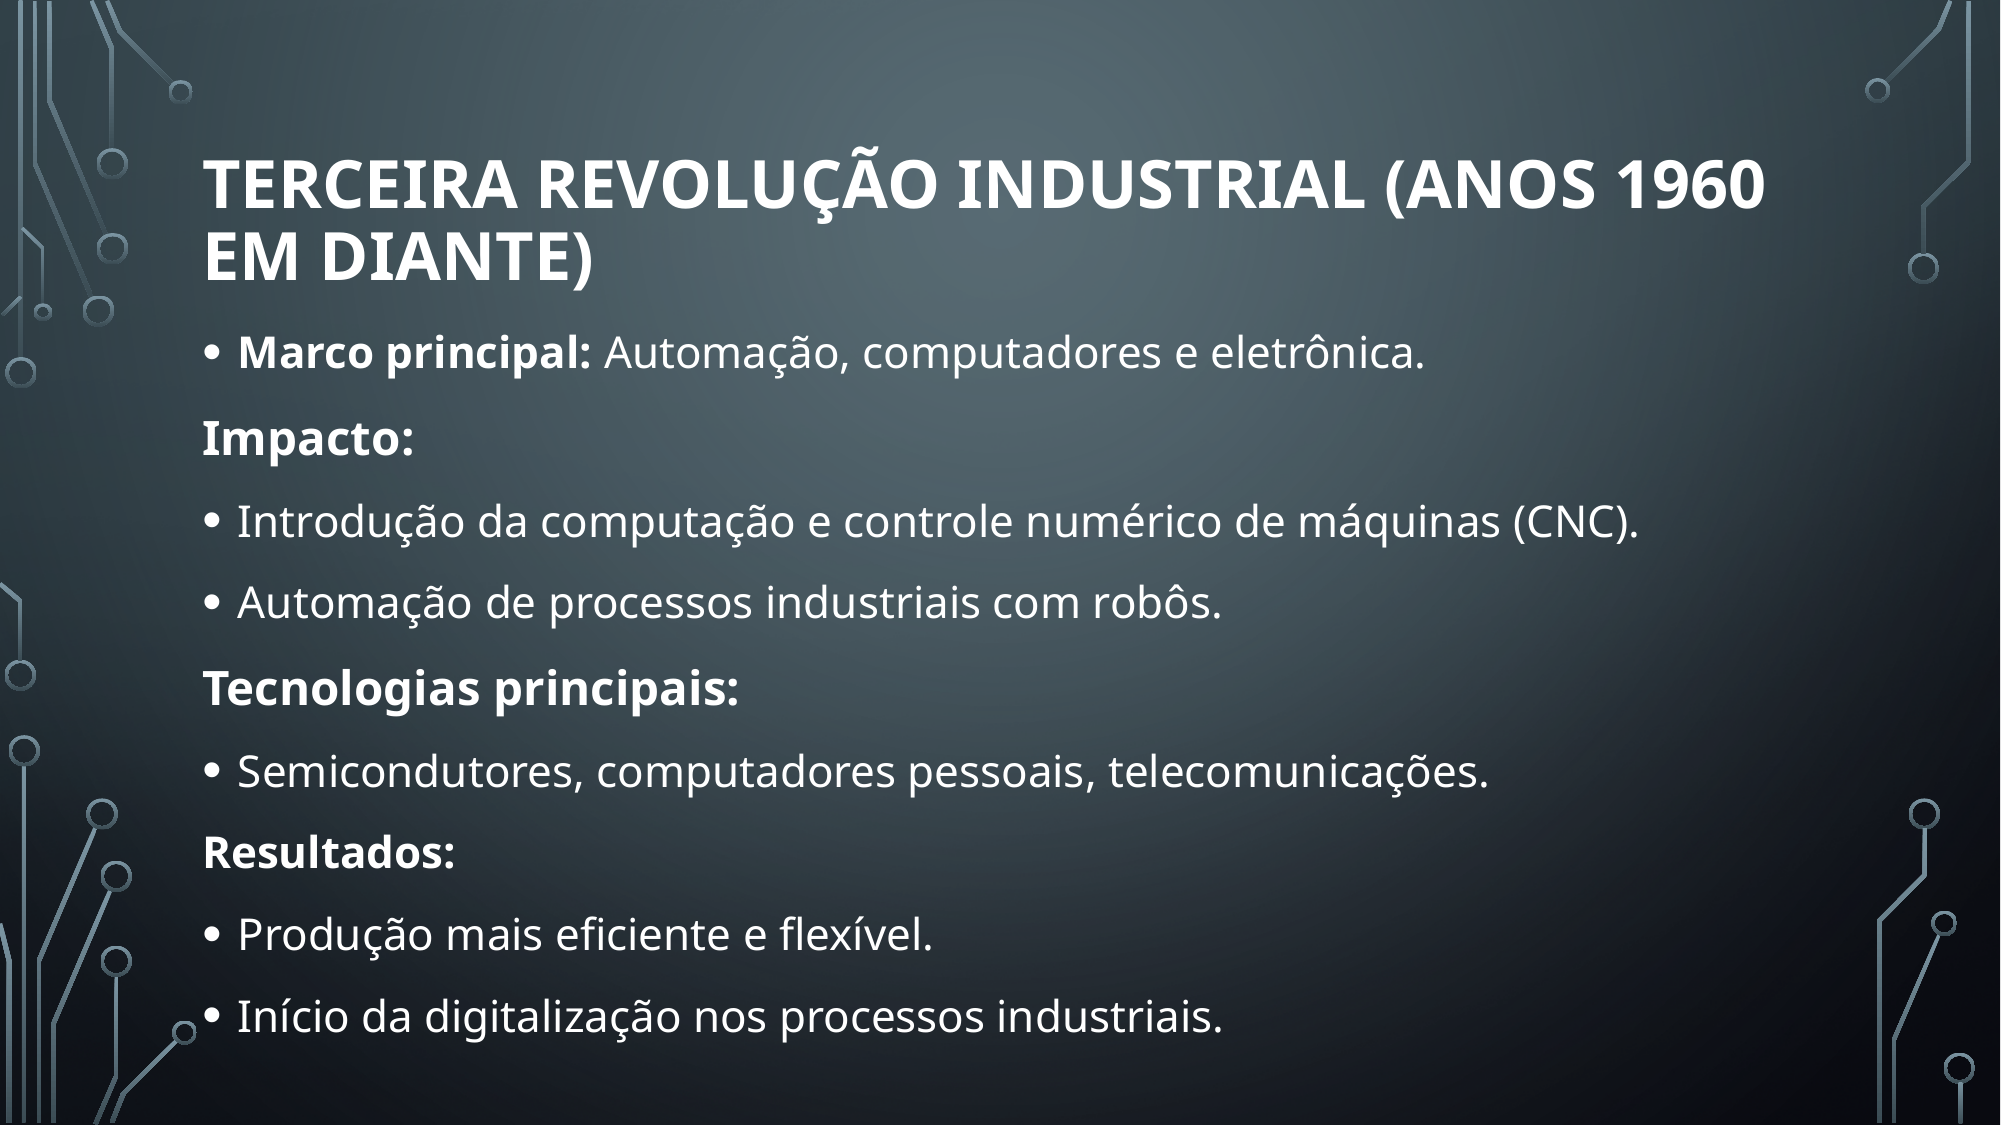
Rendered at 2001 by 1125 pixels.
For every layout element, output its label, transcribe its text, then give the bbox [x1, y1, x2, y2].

title Terceira Revolução Industrial (Anos 1960 em diante) [187, 101, 1813, 306]
list Marco principal: Automação, computadores e eletrônica. Impacto: Introdução da computação e controle numérico de máquinas (CNC). Automação de processos industriais com robôs. Tecnologias principais: Semicondutores, computadores pessoais, telecomunicações. Resultados: Produção mais eficiente e flexível. Início da digitalização nos processos industriais. [187, 306, 1813, 1055]
